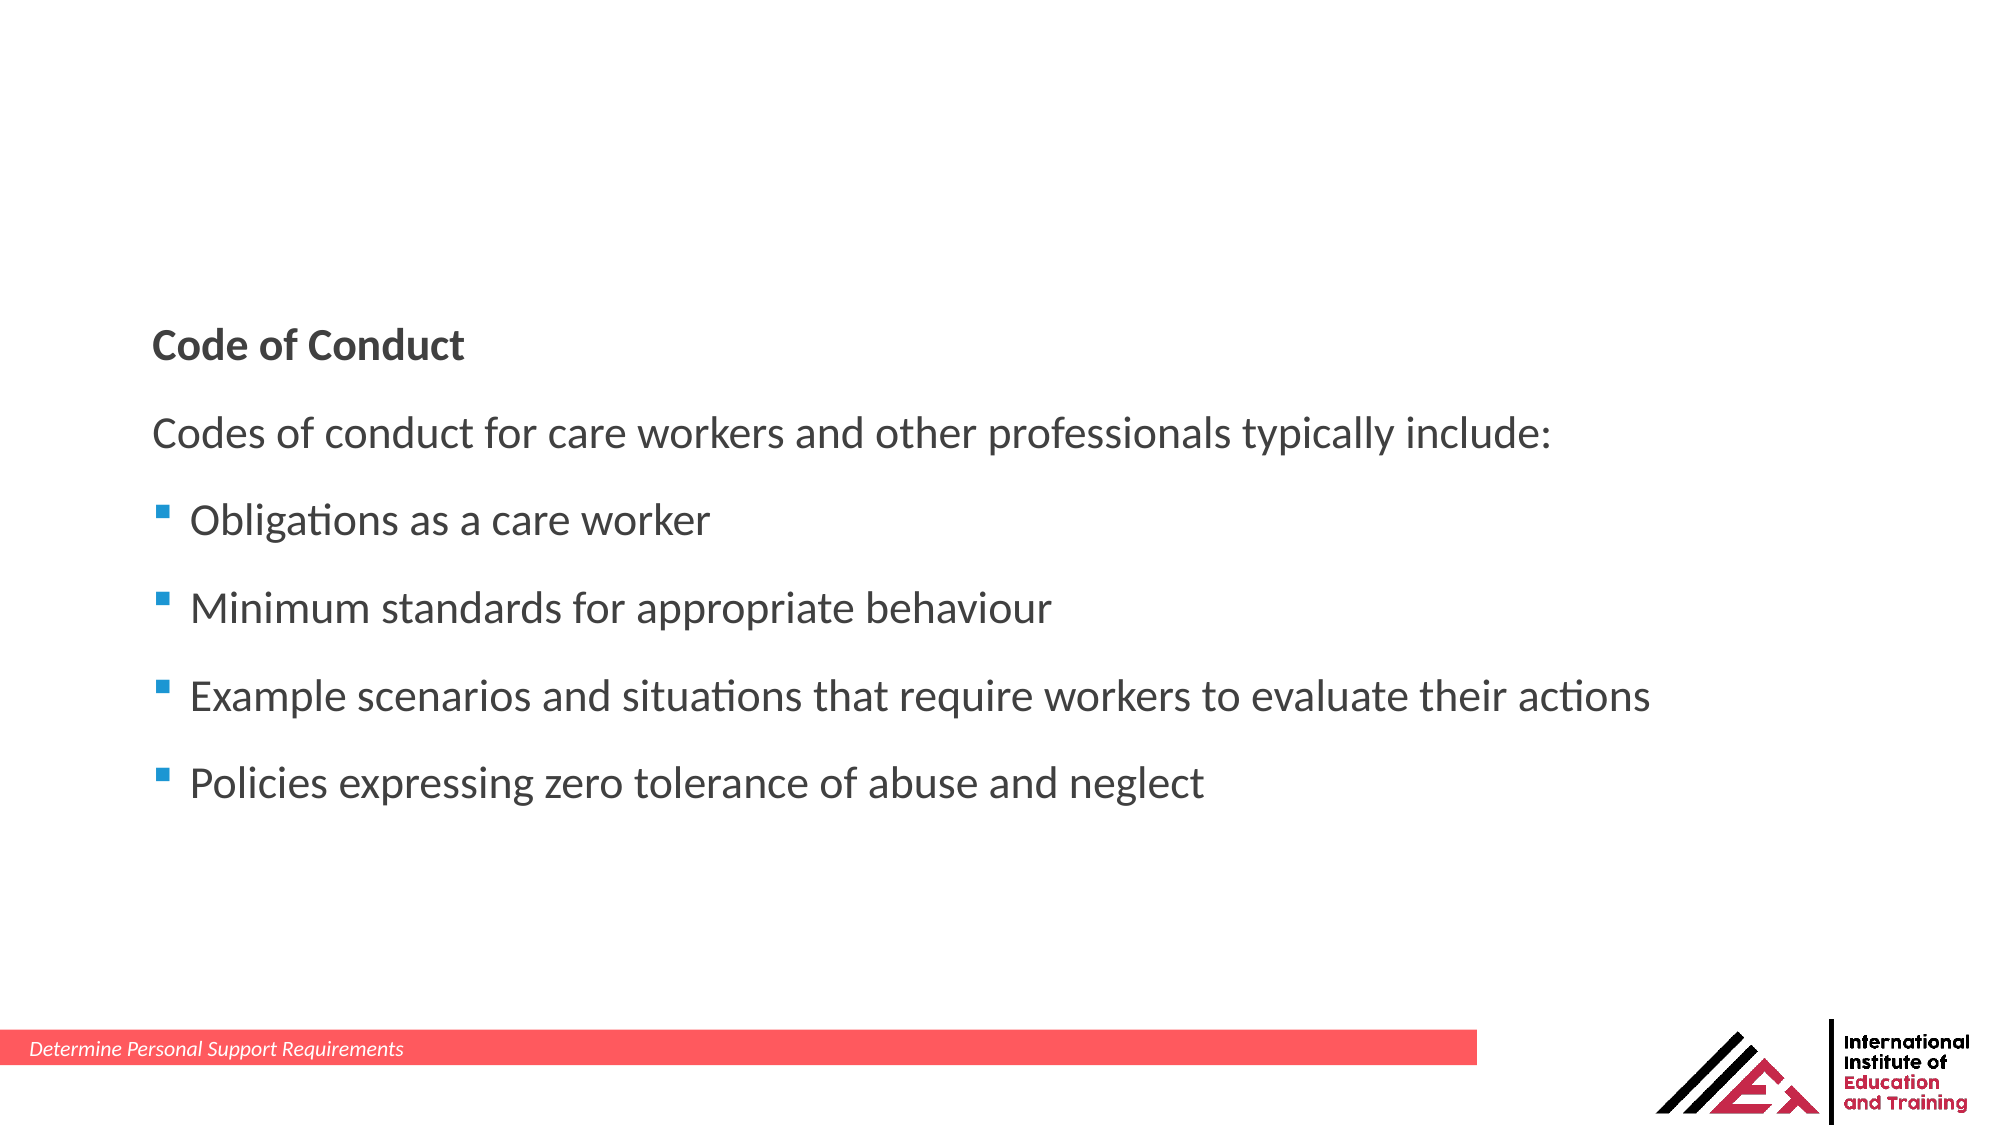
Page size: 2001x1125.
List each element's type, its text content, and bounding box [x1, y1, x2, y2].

list Code of Conduct Codes of conduct for care workers and other professionals typically include: Obligations as a care worker Minimum standards for appropriate behaviour Example scenarios and situations that require workers to evaluate their actions Policies expressing zero tolerance of abuse and neglect [137, 299, 1793, 1014]
text_box Determine Personal Support Requirements [0, 1029, 1478, 1066]
picture [1655, 1019, 1969, 1125]
